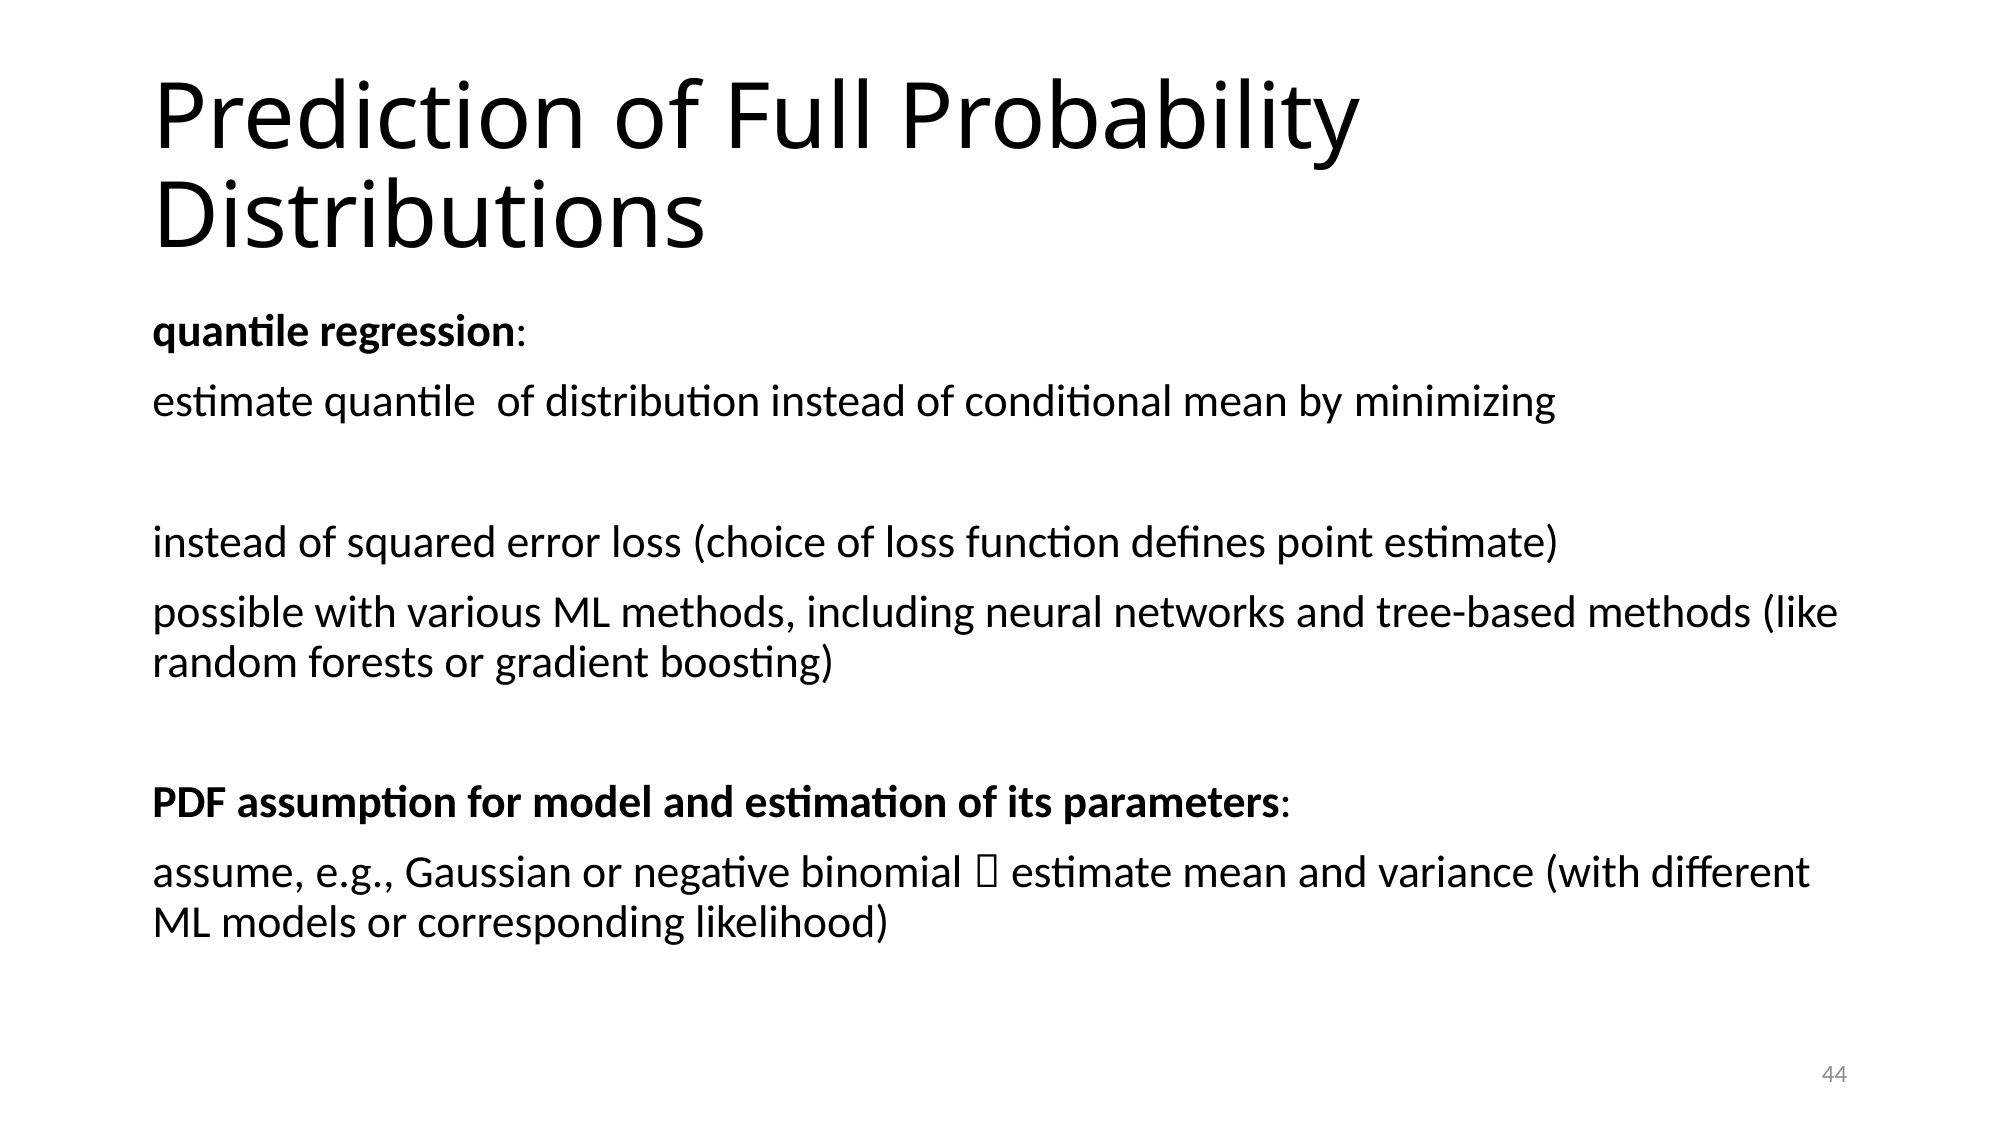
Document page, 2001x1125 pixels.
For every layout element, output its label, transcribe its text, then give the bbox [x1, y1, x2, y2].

slide_number 44 [1412, 1042, 1863, 1103]
title Prediction of Full Probability Distributions [137, 59, 1863, 278]
